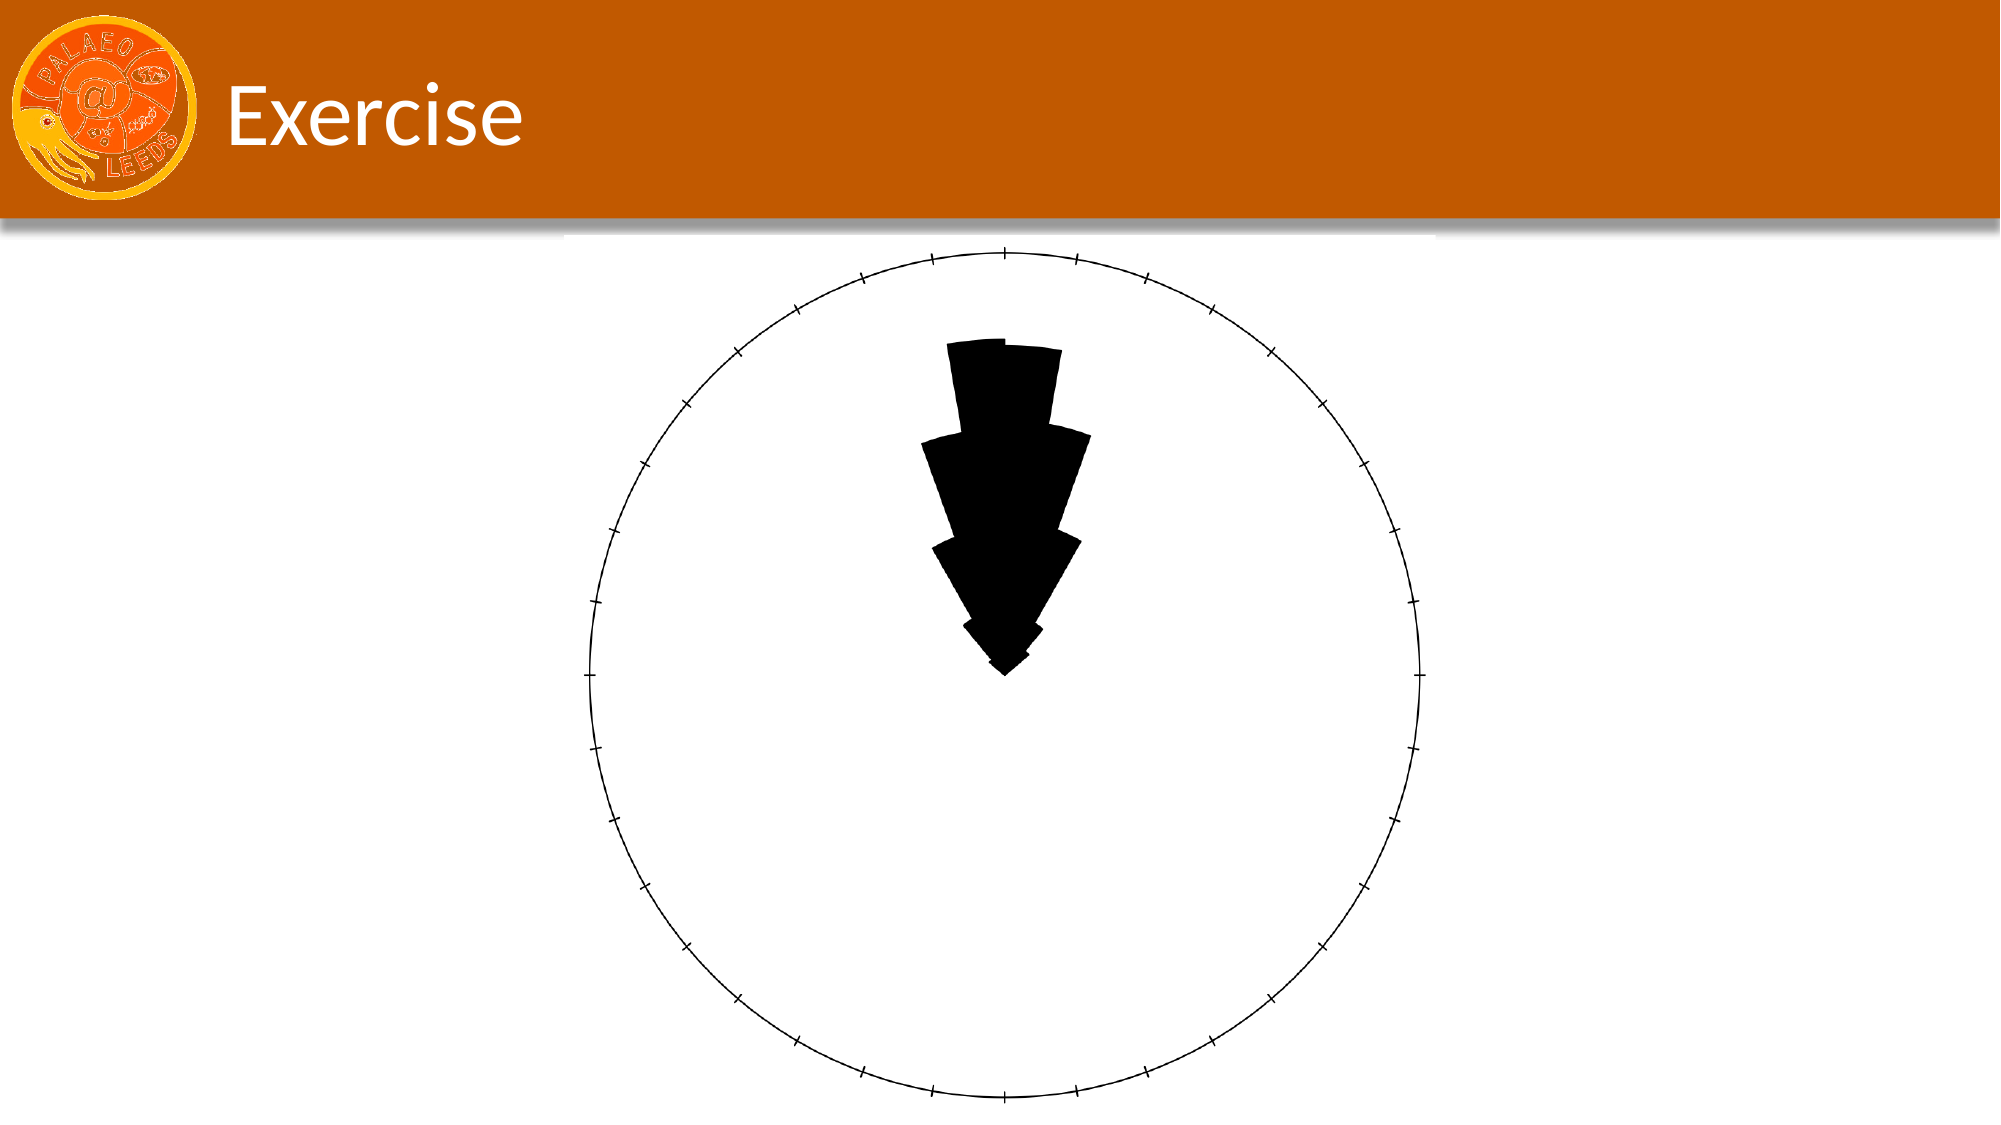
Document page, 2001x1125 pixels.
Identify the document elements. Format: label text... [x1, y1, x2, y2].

text_box Exercise [210, 17, 2000, 201]
text_box [0, 0, 2000, 219]
picture [564, 235, 1436, 1115]
picture [11, 15, 197, 200]
